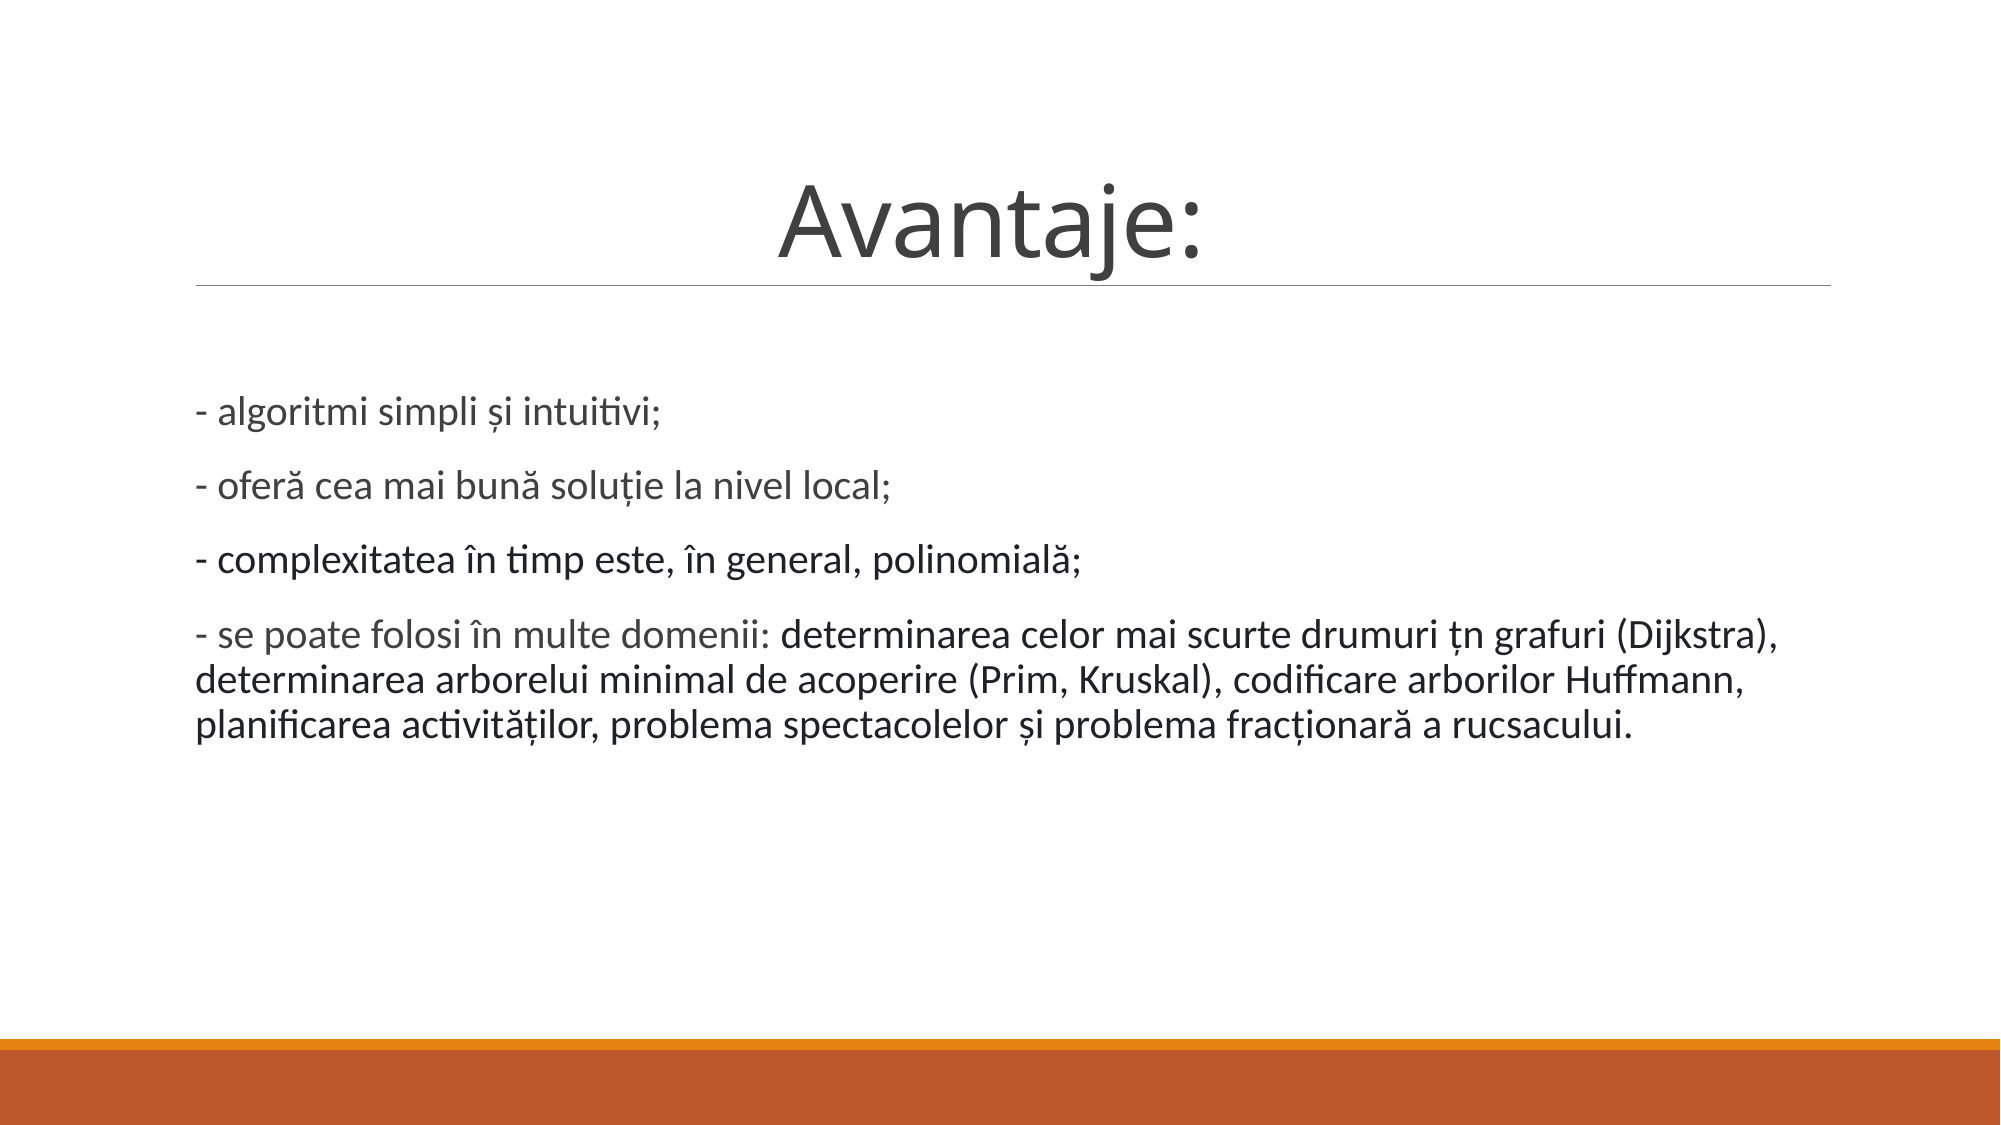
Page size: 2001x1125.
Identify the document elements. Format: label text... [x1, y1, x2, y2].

list - algoritmi simpli și intuitivi; - oferă cea mai bună soluție la nivel local; - complexitatea în timp este, în general, polinomială; - se poate folosi în multe domenii: determinarea celor mai scurte drumuri țn grafuri (Dijkstra), determinarea arborelui minimal de acoperire (Prim, Kruskal), codificare arborilor Huffmann, planificarea activităților, problema spectacolelor și problema fracționară a rucsacului. [180, 302, 1830, 963]
title Avantaje: [180, 47, 1830, 285]
